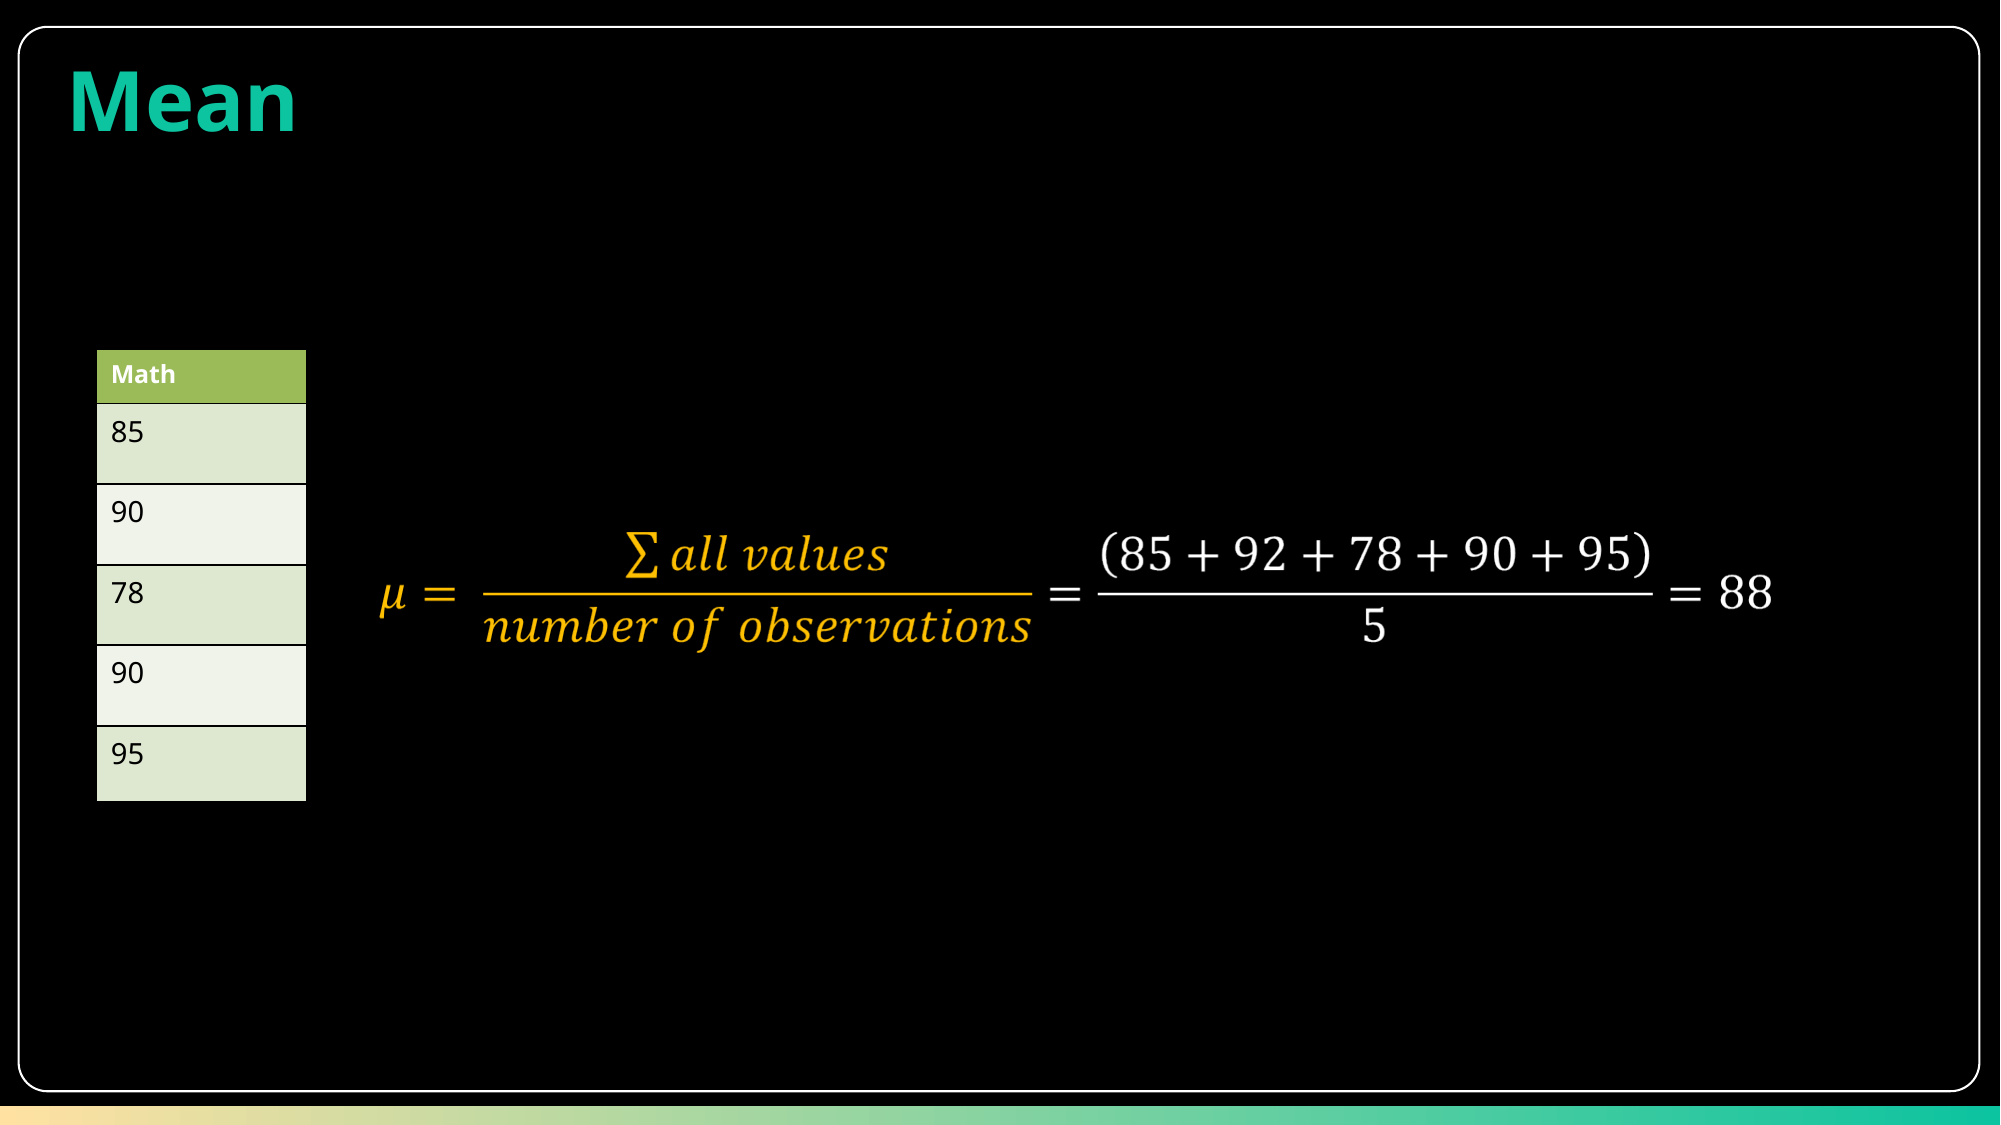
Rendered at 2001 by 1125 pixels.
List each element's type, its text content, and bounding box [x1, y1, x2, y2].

text_box [366, 525, 1786, 654]
text_box [0, 1105, 2000, 1125]
text_box [18, 26, 1980, 1092]
table_cell 95 [97, 727, 306, 801]
text_box Mean [66, 48, 1393, 149]
table_cell 90 [97, 485, 306, 564]
table_cell 85 [97, 404, 306, 483]
table_cell 78 [97, 566, 306, 644]
table_cell 90 [97, 646, 306, 725]
table_header Math [97, 350, 306, 403]
